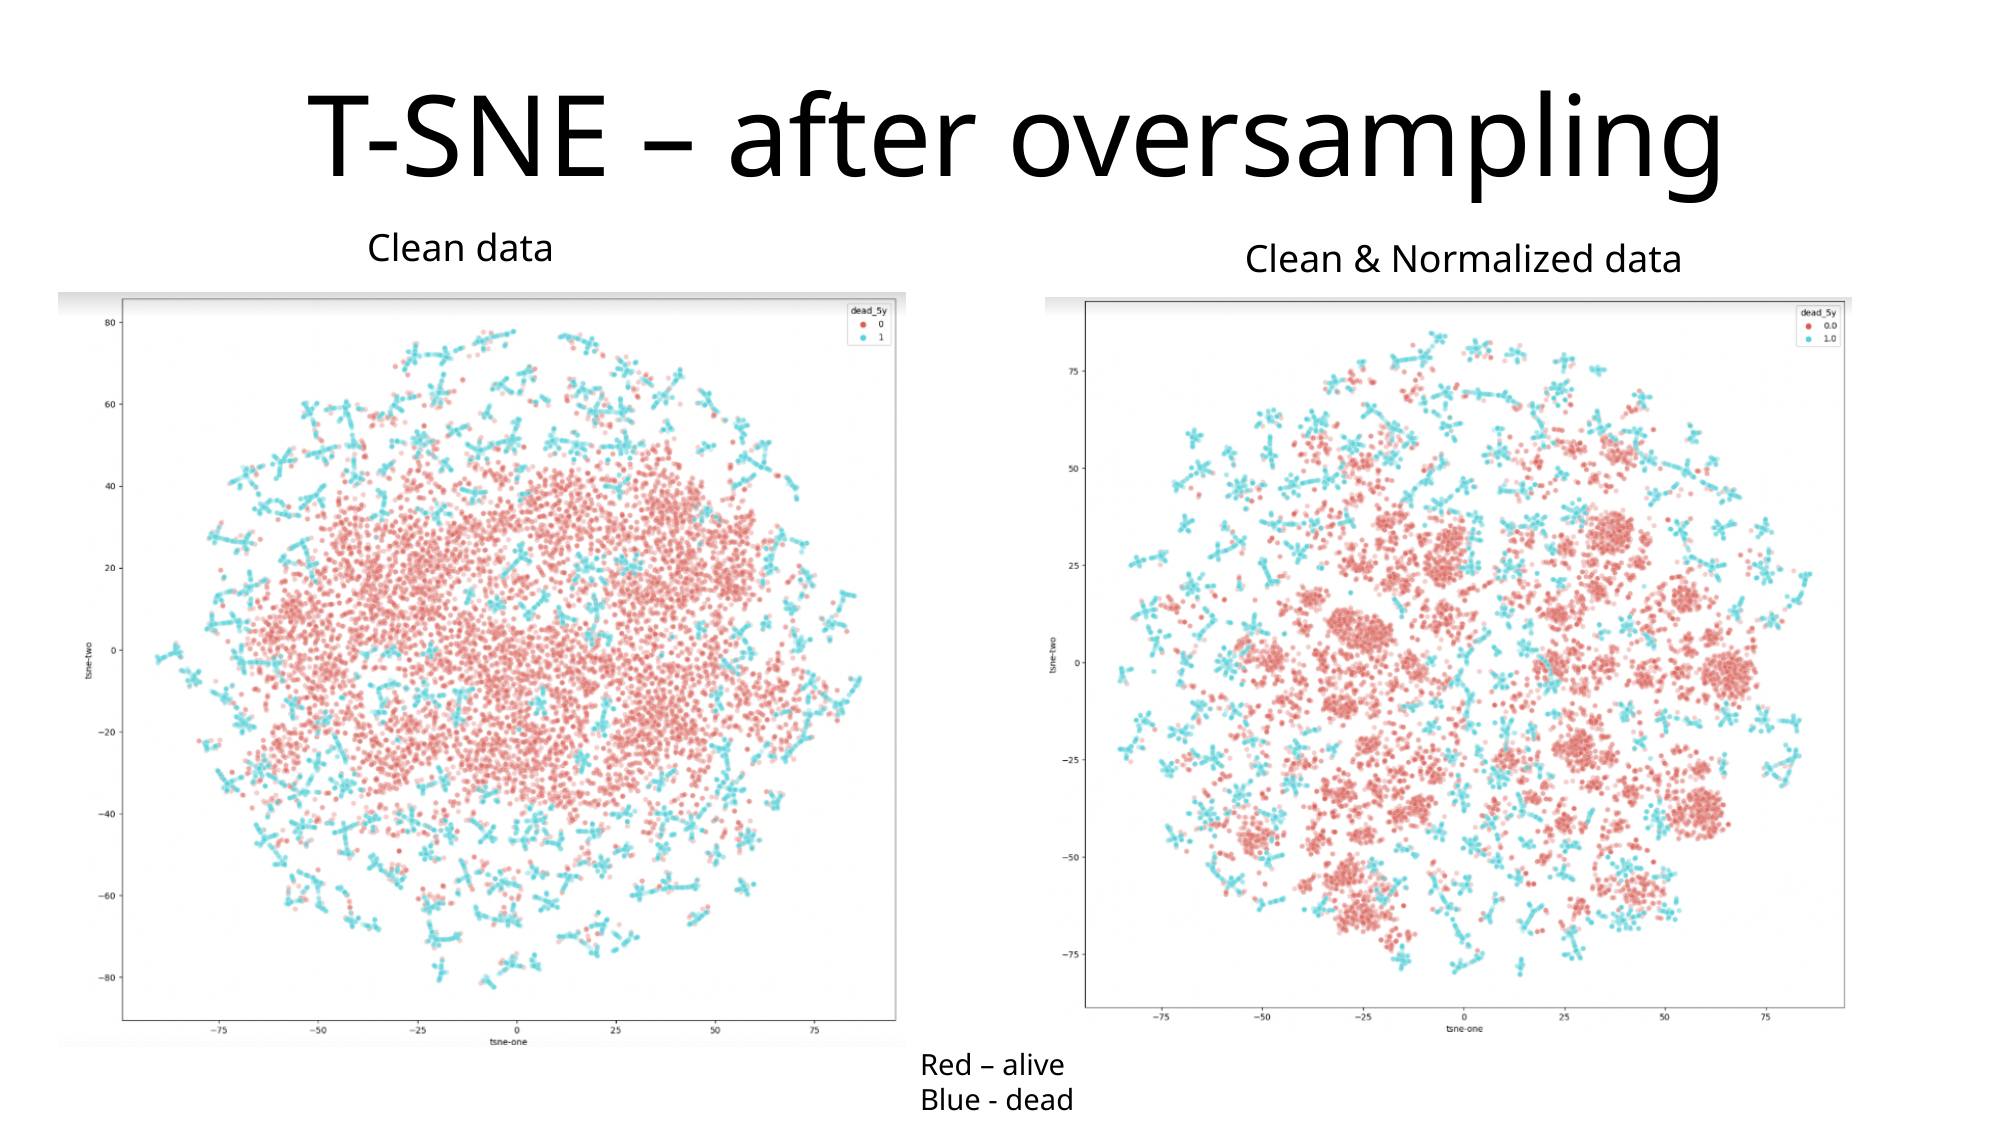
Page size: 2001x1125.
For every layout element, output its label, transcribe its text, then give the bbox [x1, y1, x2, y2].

text_box Clean data [352, 216, 1046, 277]
picture [58, 292, 906, 1047]
text_box Clean & Normalized data [1229, 227, 1924, 287]
text_box Red – alive Blue - dead [905, 1039, 1090, 1124]
picture [1045, 297, 1852, 1040]
title T-SNE – after oversampling [292, 0, 2000, 207]
